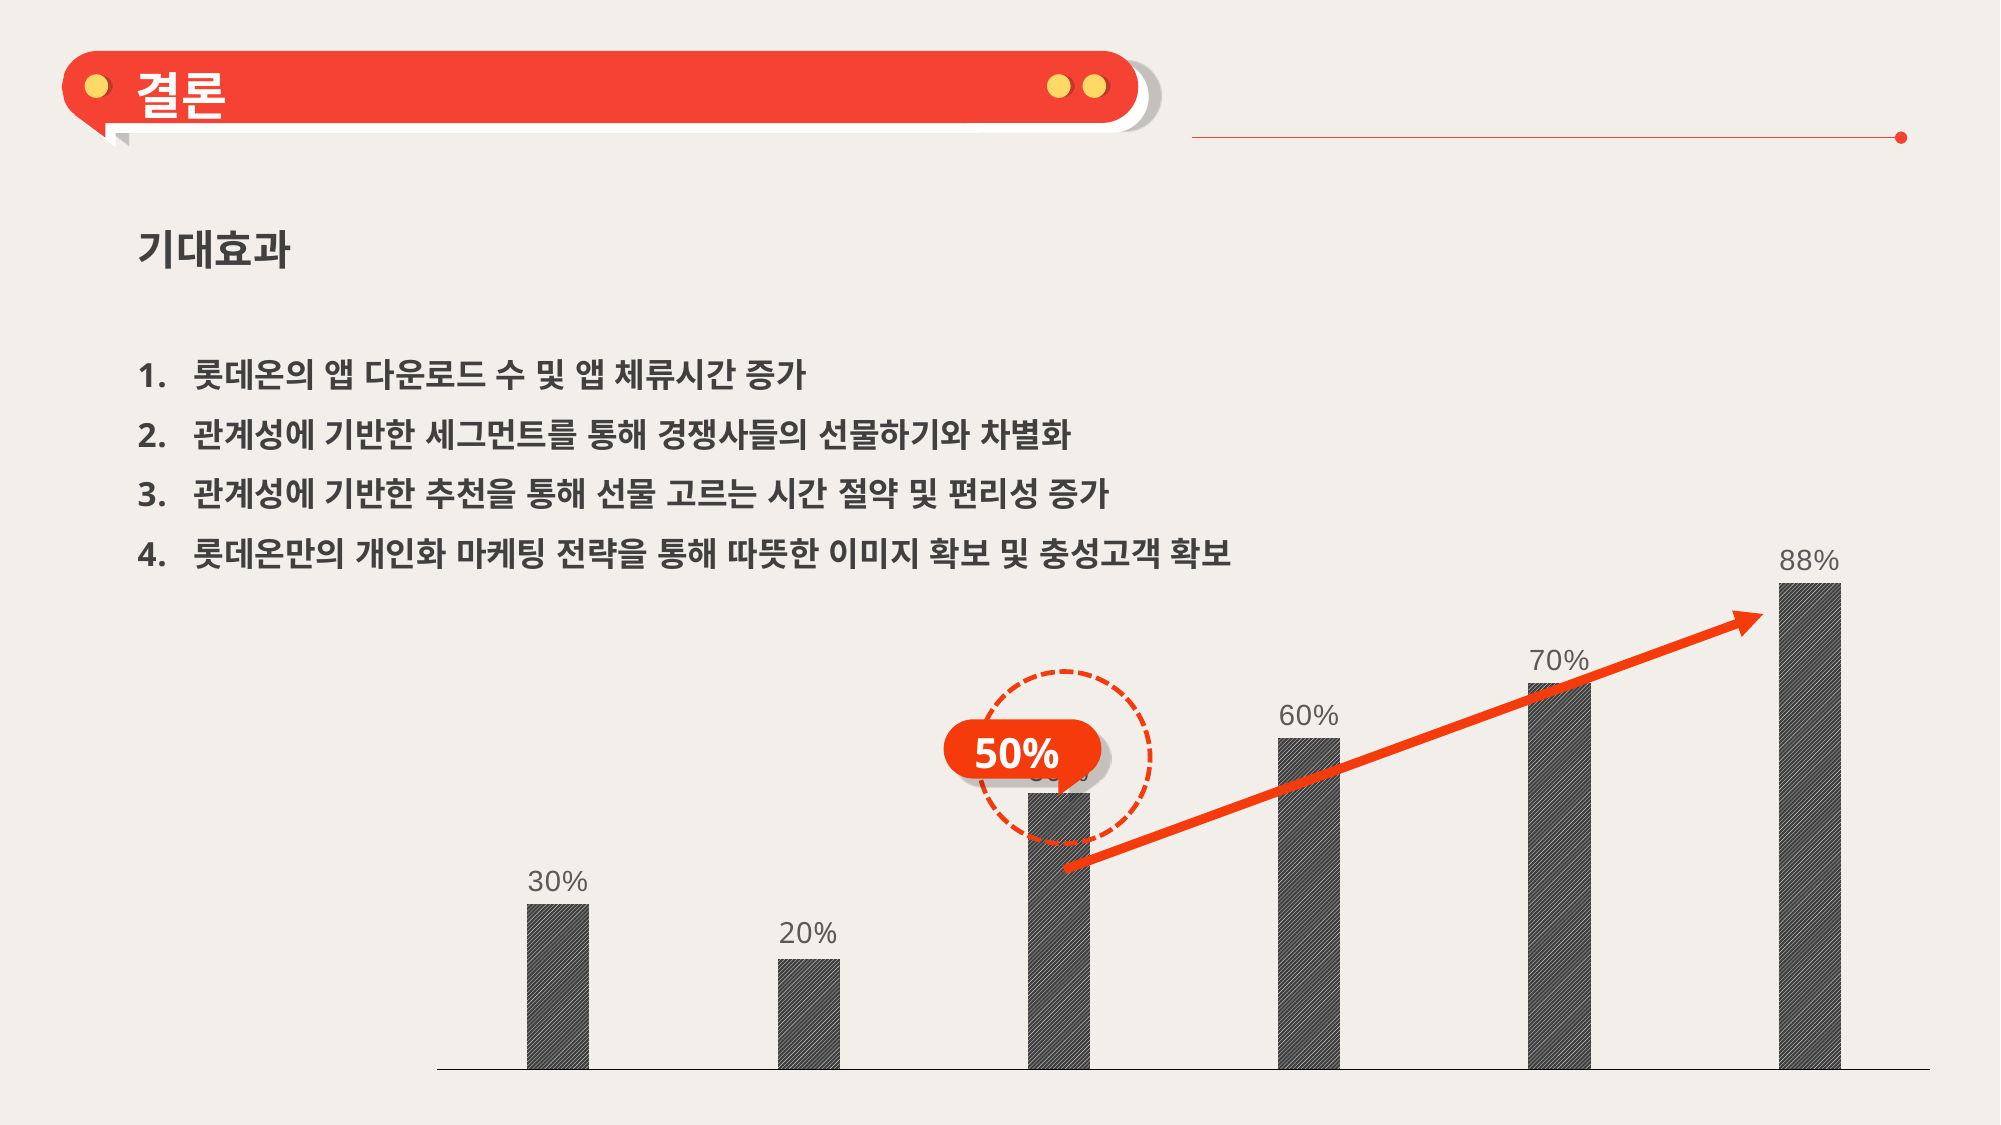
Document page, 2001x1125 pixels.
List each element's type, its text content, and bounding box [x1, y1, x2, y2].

text_box [83, 73, 110, 99]
text_box [80, 65, 1150, 150]
text_box [1045, 73, 1072, 99]
text_box 결론 [60, 49, 1140, 140]
text_box 기대효과 롯데온의 앱 다운로드 수 및 앱 체류시간 증가 관계성에 기반한 세그먼트를 통해 경쟁사들의 선물하기와 차별화 관계성에 기반한 추천을 통해 선물 고르는 시간 절약 및 편리성 증가 롯데온만의 개인화 마케팅 전략을 통해 따뜻한 이미지 확보 및 충성고객 확보 [122, 191, 1764, 581]
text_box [418, 489, 1967, 1089]
text_box [1081, 73, 1108, 99]
